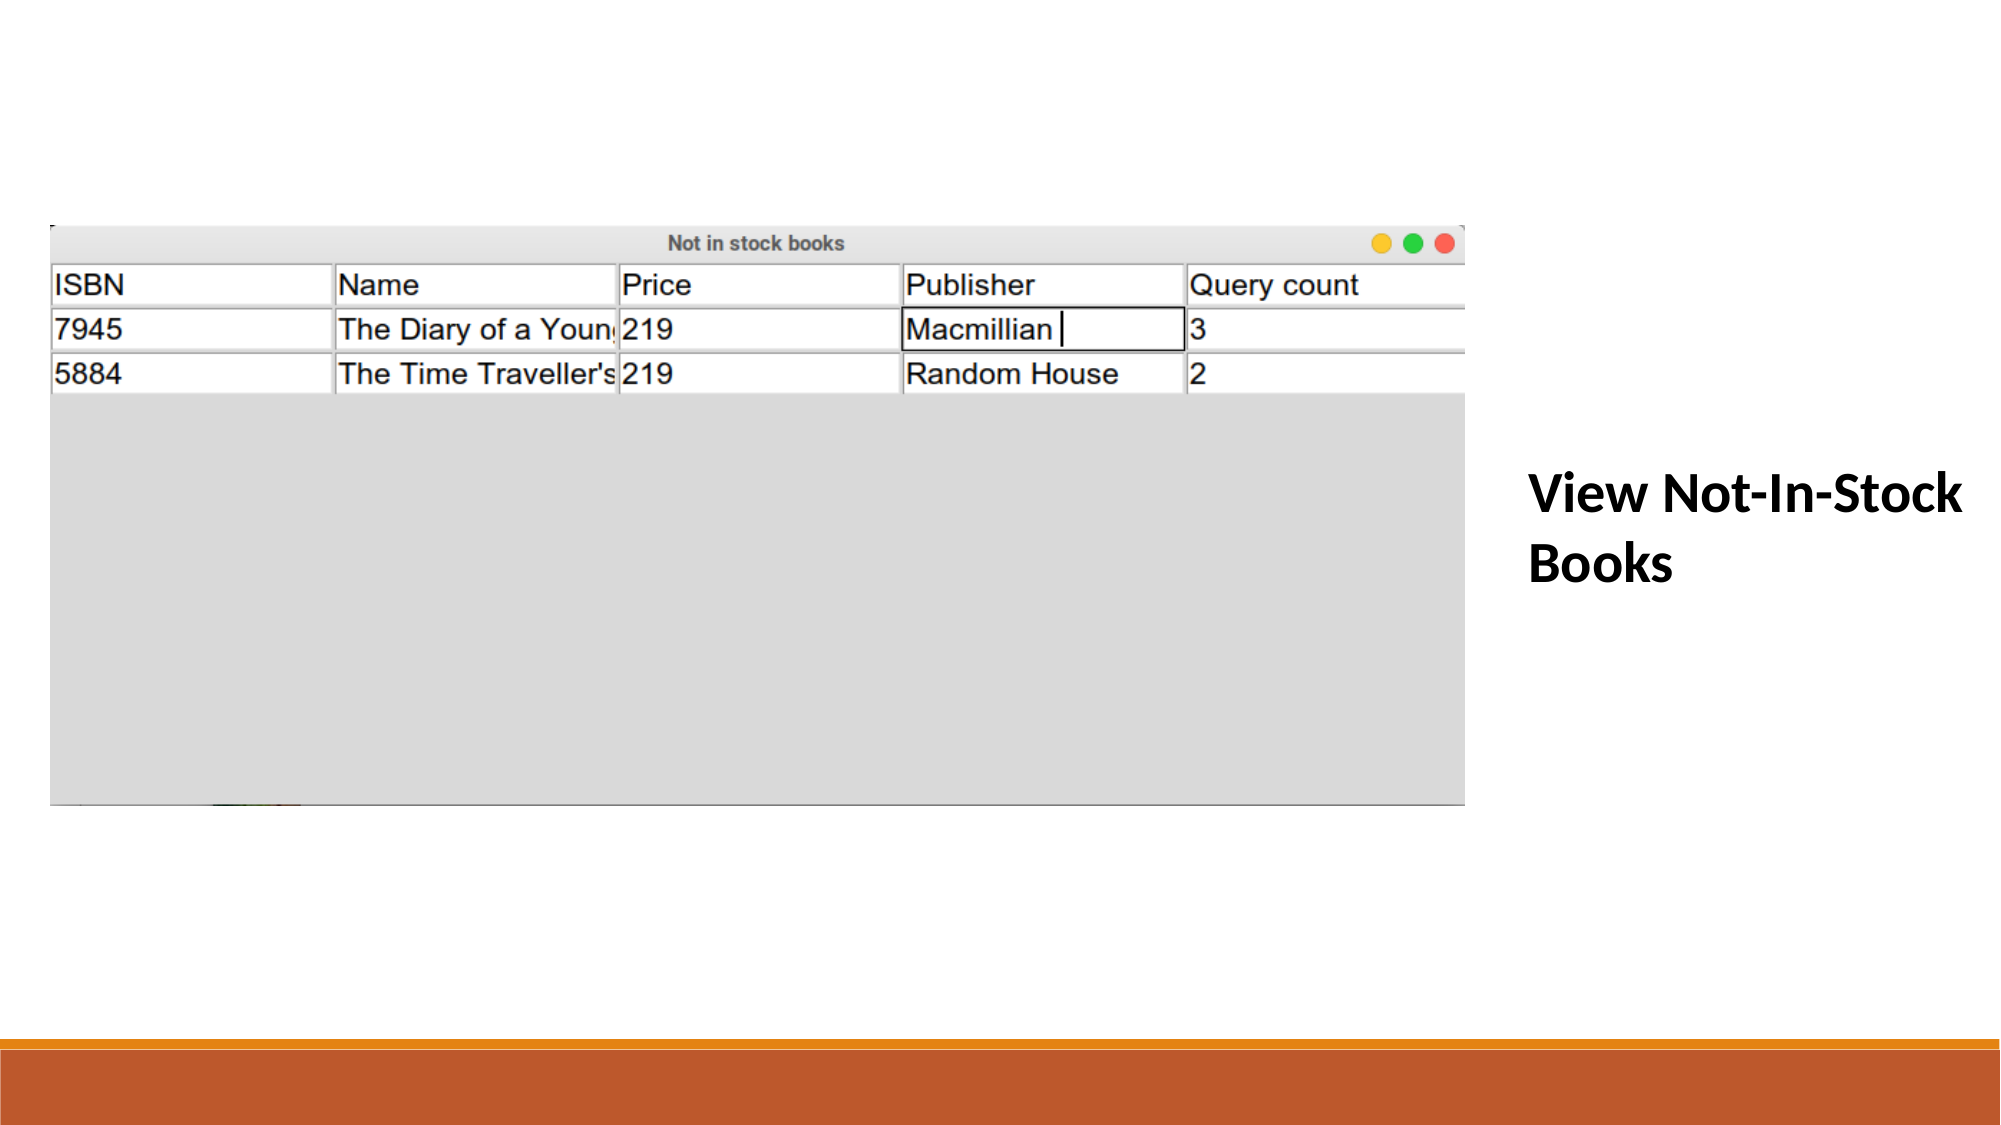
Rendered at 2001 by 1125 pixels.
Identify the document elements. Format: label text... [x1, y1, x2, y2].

text_box View Not-In-Stock Books [1513, 447, 1983, 602]
picture [49, 224, 1465, 806]
